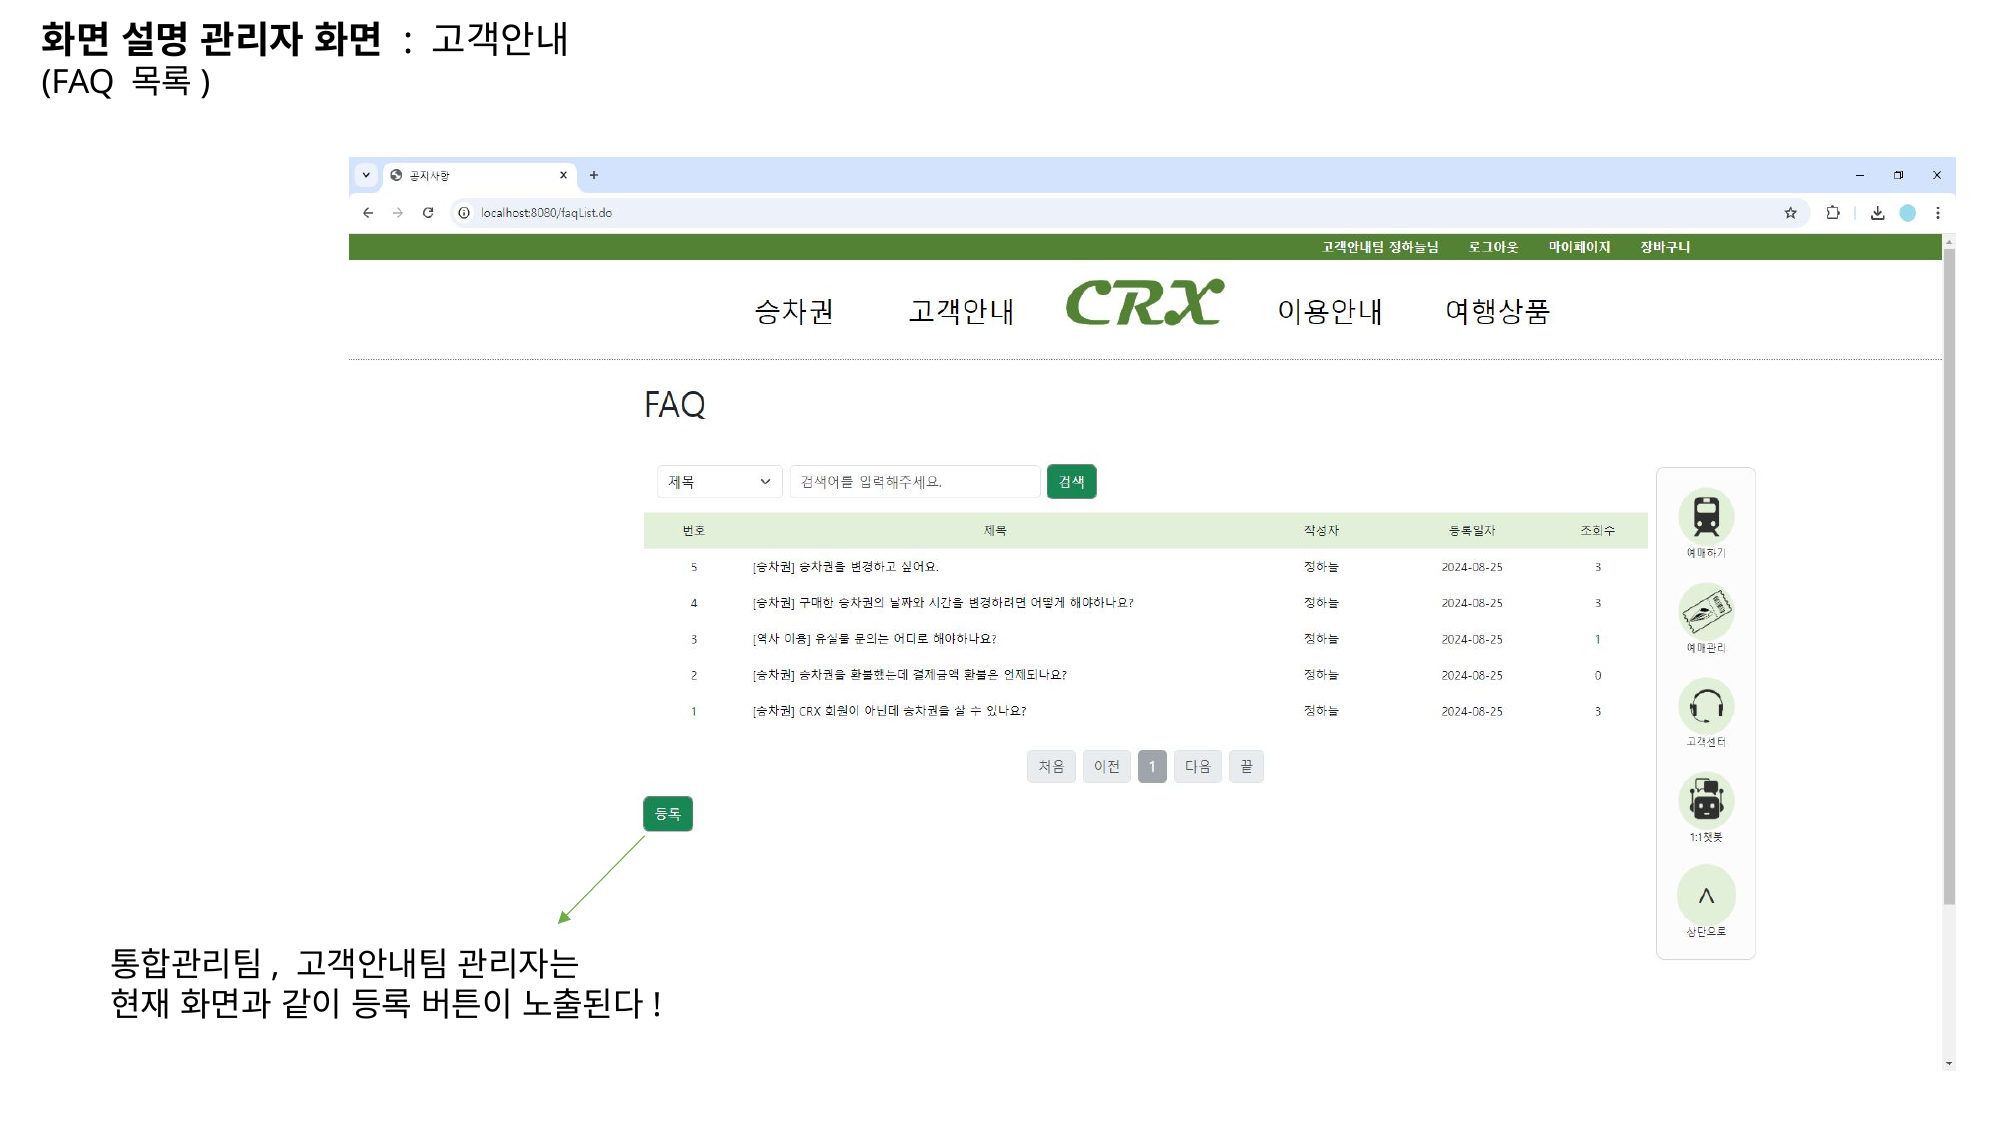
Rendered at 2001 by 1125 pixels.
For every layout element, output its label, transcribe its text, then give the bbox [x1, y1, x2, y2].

text_box 화면 설명 관리자 화면 : 고객안내 (FAQ 목록) [26, 8, 585, 108]
text_box 통합관리팀, 고객안내팀 관리자는 현재 화면과 같이 등록 버튼이 노출된다! [95, 936, 349, 1031]
picture [349, 157, 1956, 1071]
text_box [557, 835, 645, 925]
